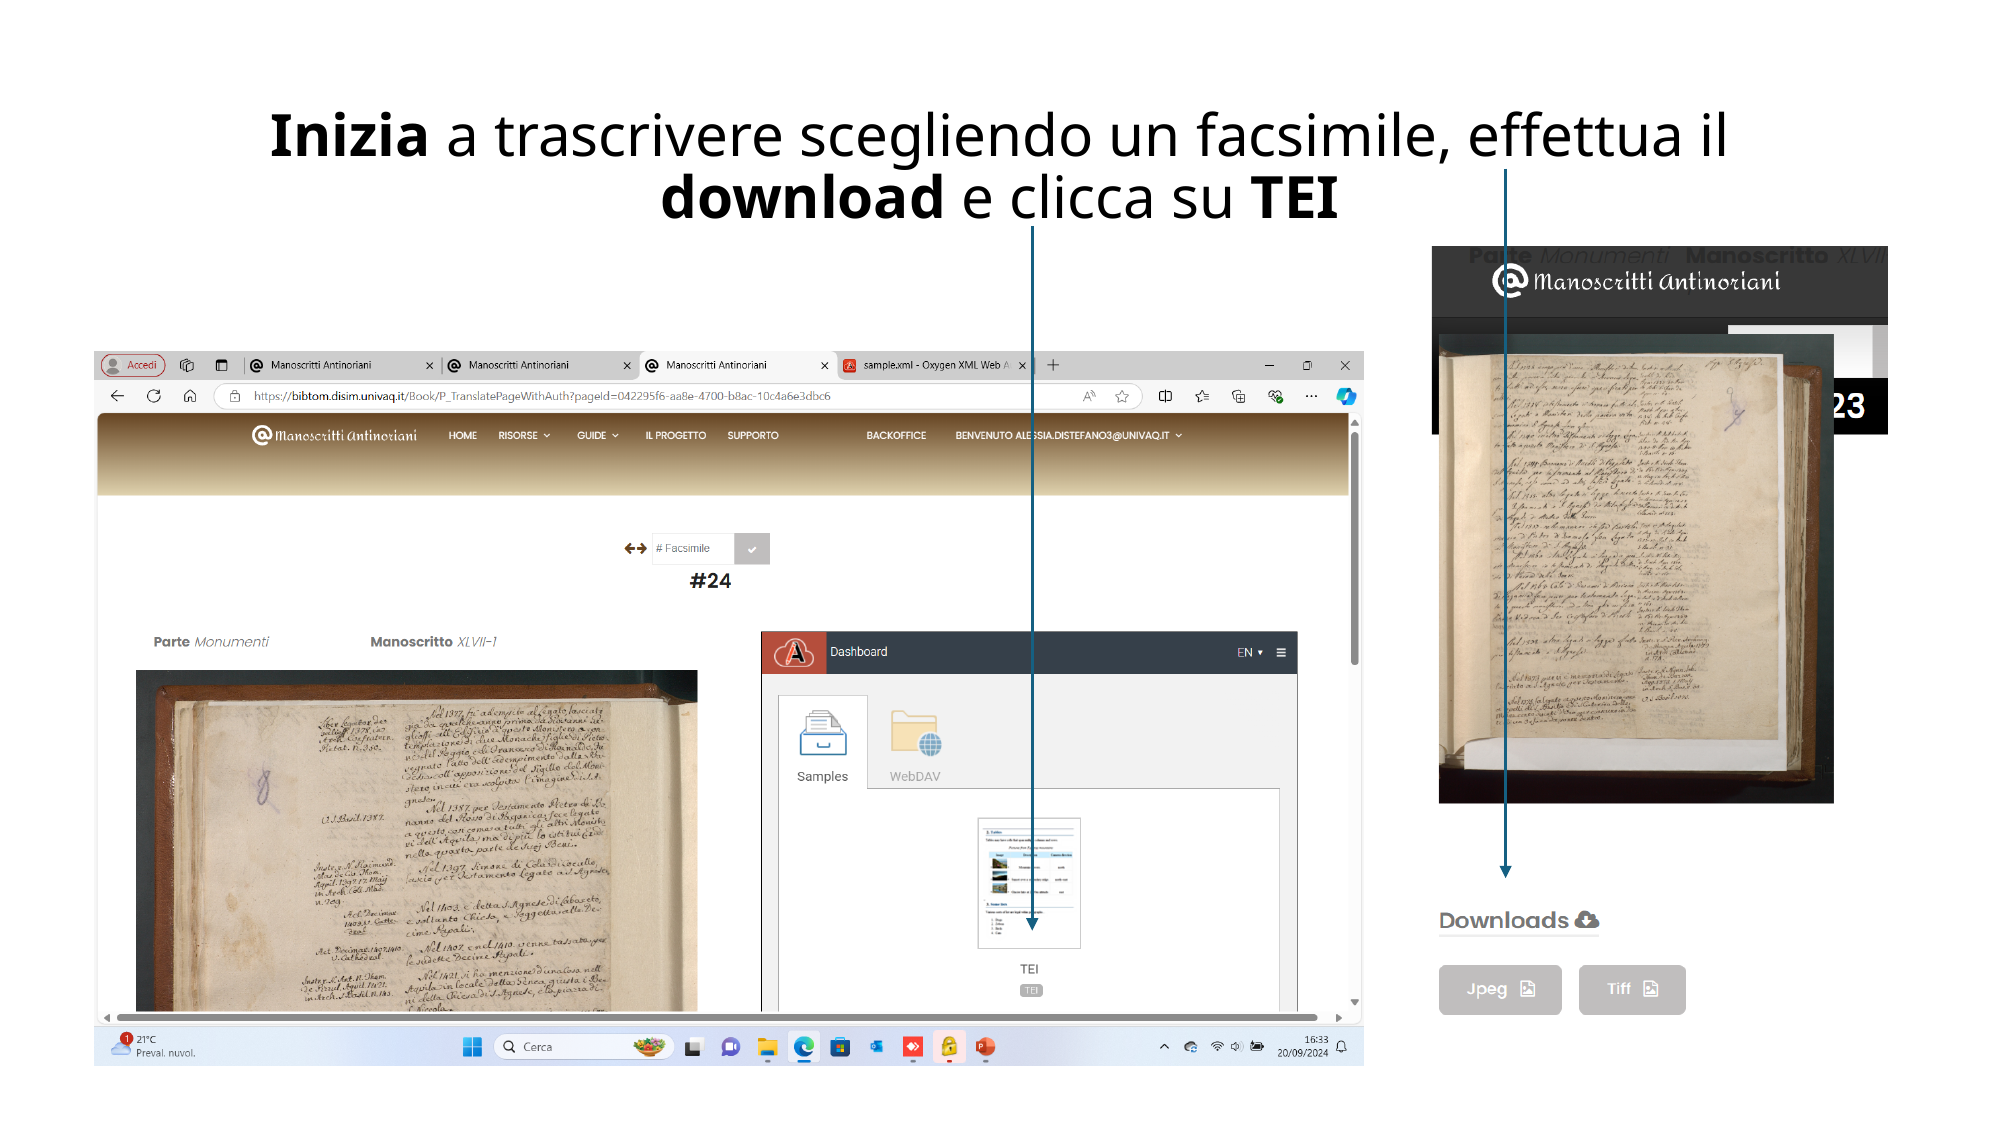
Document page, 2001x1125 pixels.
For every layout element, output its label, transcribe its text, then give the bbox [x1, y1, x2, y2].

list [93, 350, 1364, 1066]
picture [1431, 246, 1889, 1025]
title Inizia a trascrivere scegliendo un facsimile, effettua il download e clicca su TEI [137, 59, 1863, 278]
